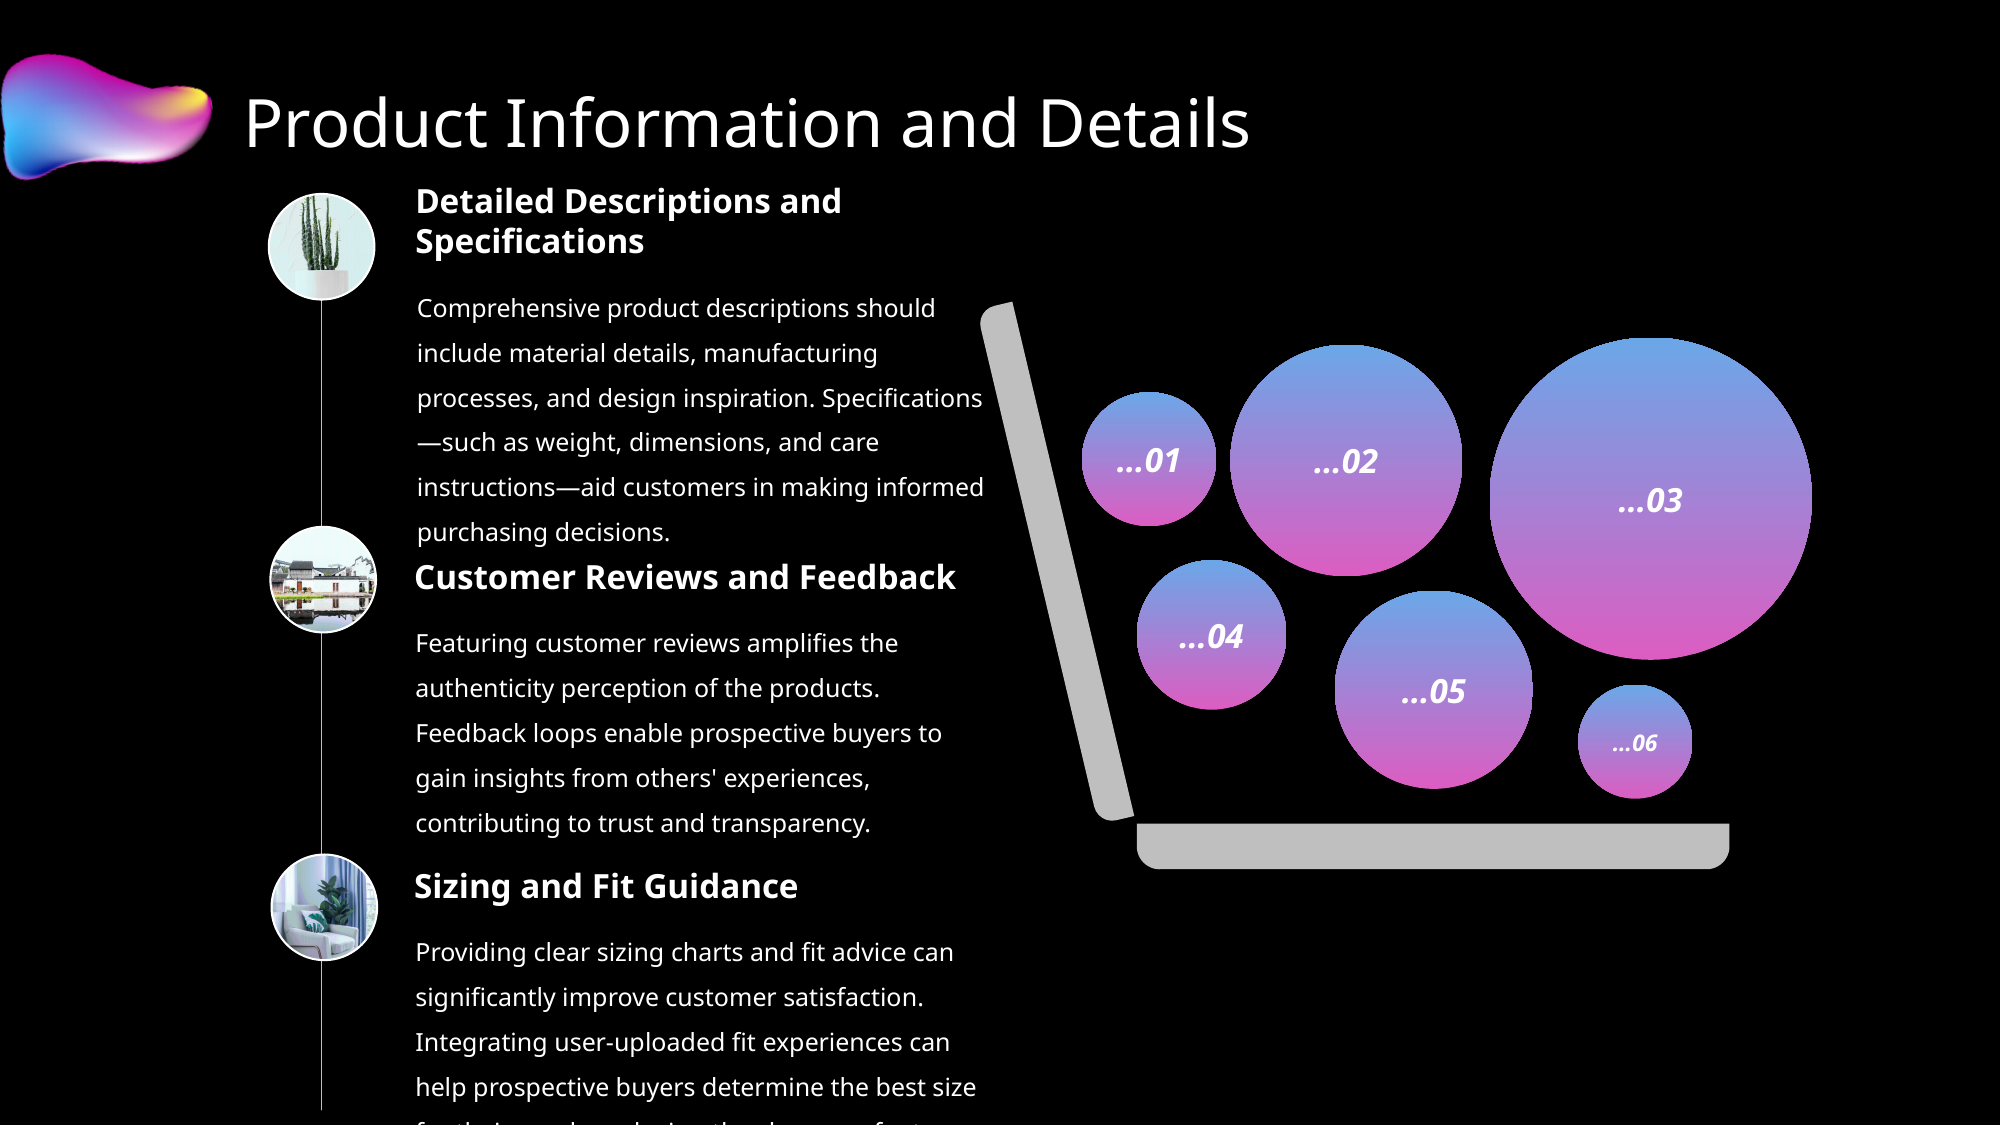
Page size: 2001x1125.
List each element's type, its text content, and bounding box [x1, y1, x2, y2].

text_box [326, 854, 378, 961]
text_box Comprehensive product descriptions should include material details, manufacturing processes, and design inspiration. Specifications—such as weight, dimensions, and care instructions—aid customers in making informed purchasing decisions. [401, 269, 1002, 555]
text_box [271, 855, 317, 960]
text_box Sizing and Fit Guidance [399, 857, 999, 913]
text_box [268, 193, 375, 300]
text_box [270, 527, 317, 633]
picture [0, 0, 228, 241]
text_box [326, 526, 377, 633]
text_box Product Information and Details [228, 73, 1397, 169]
text_box Customer Reviews and Feedback [399, 548, 999, 604]
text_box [1036, 298, 1730, 870]
text_box Featuring customer reviews amplifies the authenticity perception of the products. Feedback loops enable prospective buyers to gain insights from others' experiences, contributing to trust and transparency. [400, 605, 1000, 845]
text_box Detailed Descriptions and Specifications [400, 172, 1000, 268]
text_box …03 [1734, 360, 1812, 637]
text_box Providing clear sizing charts and fit advice can significantly improve customer satisfaction. Integrating user-uploaded fit experiences can help prospective buyers determine the best size for their needs, reducing the chances of returns due to sizing issues. [400, 914, 1000, 1125]
